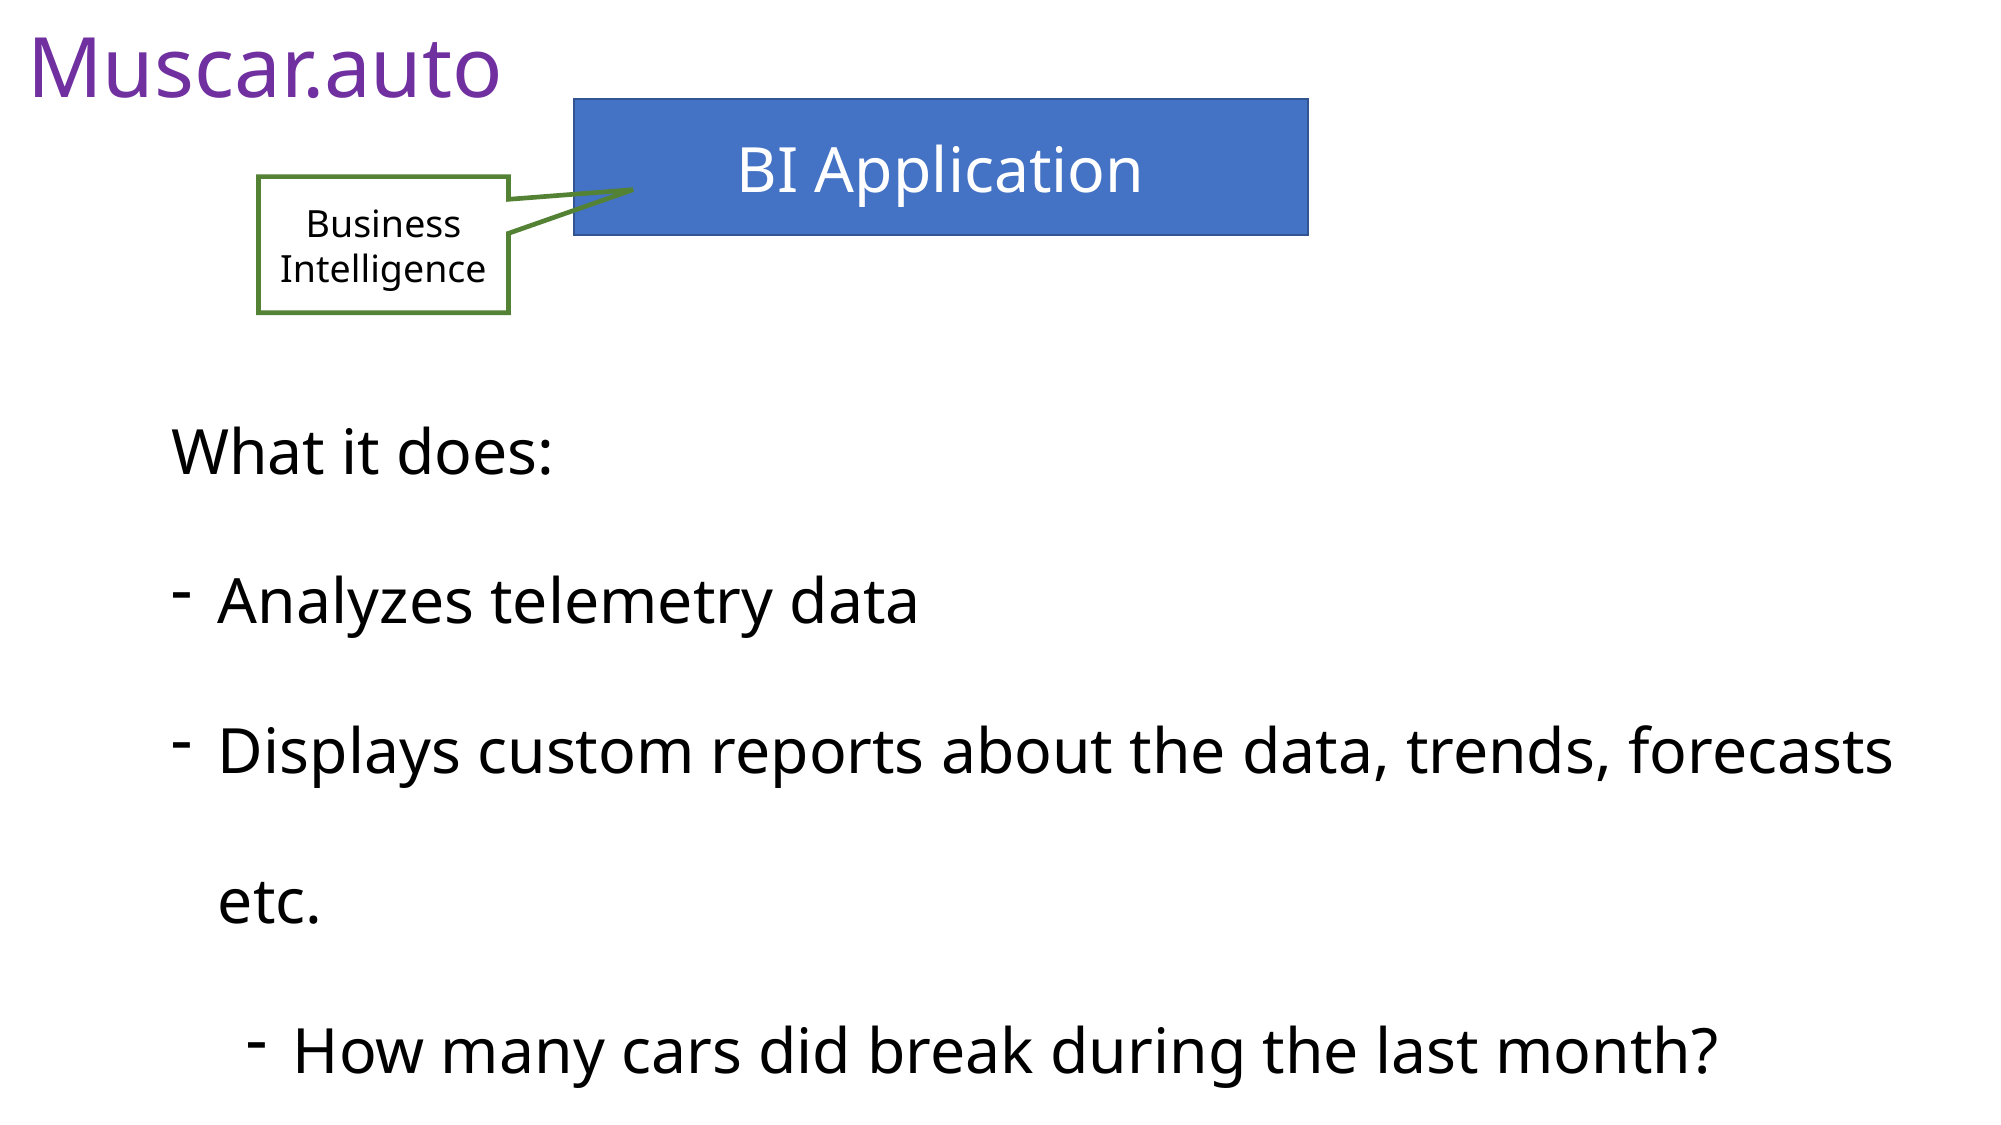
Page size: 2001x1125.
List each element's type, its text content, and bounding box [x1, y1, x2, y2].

text_box Muscar.auto [12, 12, 853, 129]
text_box What it does: Analyzes telemetry data Displays custom reports about the data, trends, forecasts etc. How many cars did break during the last month? What is the total distance the cars drove? [156, 329, 1980, 1125]
text_box Business Intelligence [257, 175, 634, 314]
text_box BI Application [573, 98, 1309, 236]
